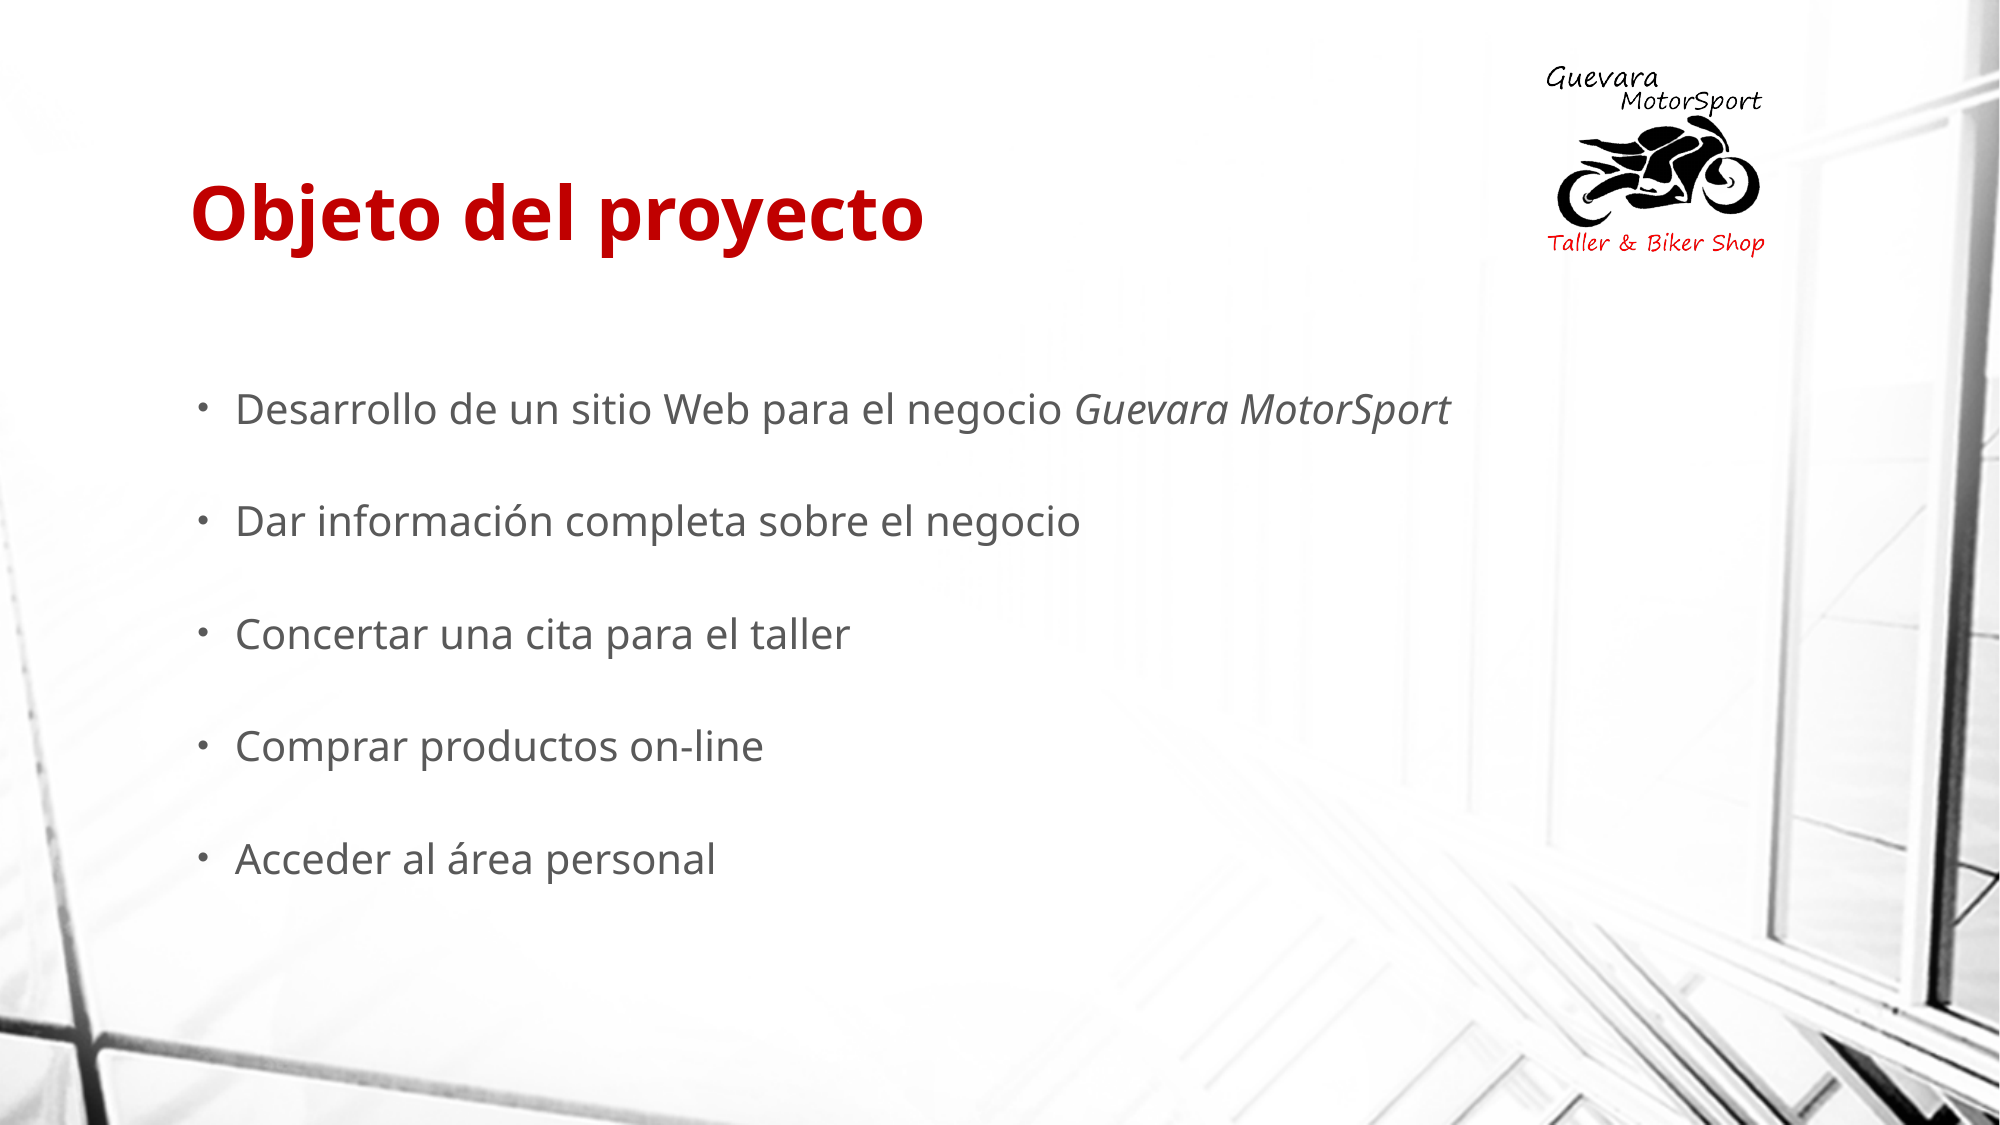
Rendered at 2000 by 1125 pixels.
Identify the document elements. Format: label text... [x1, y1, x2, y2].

picture [0, 0, 2000, 1125]
title Objeto del proyecto [174, 87, 1507, 263]
list Desarrollo de un sitio Web para el negocio Guevara MotorSport Dar información completa sobre el negocio Concertar una cita para el taller Comprar productos on-line Acceder al área personal [174, 350, 1600, 1038]
